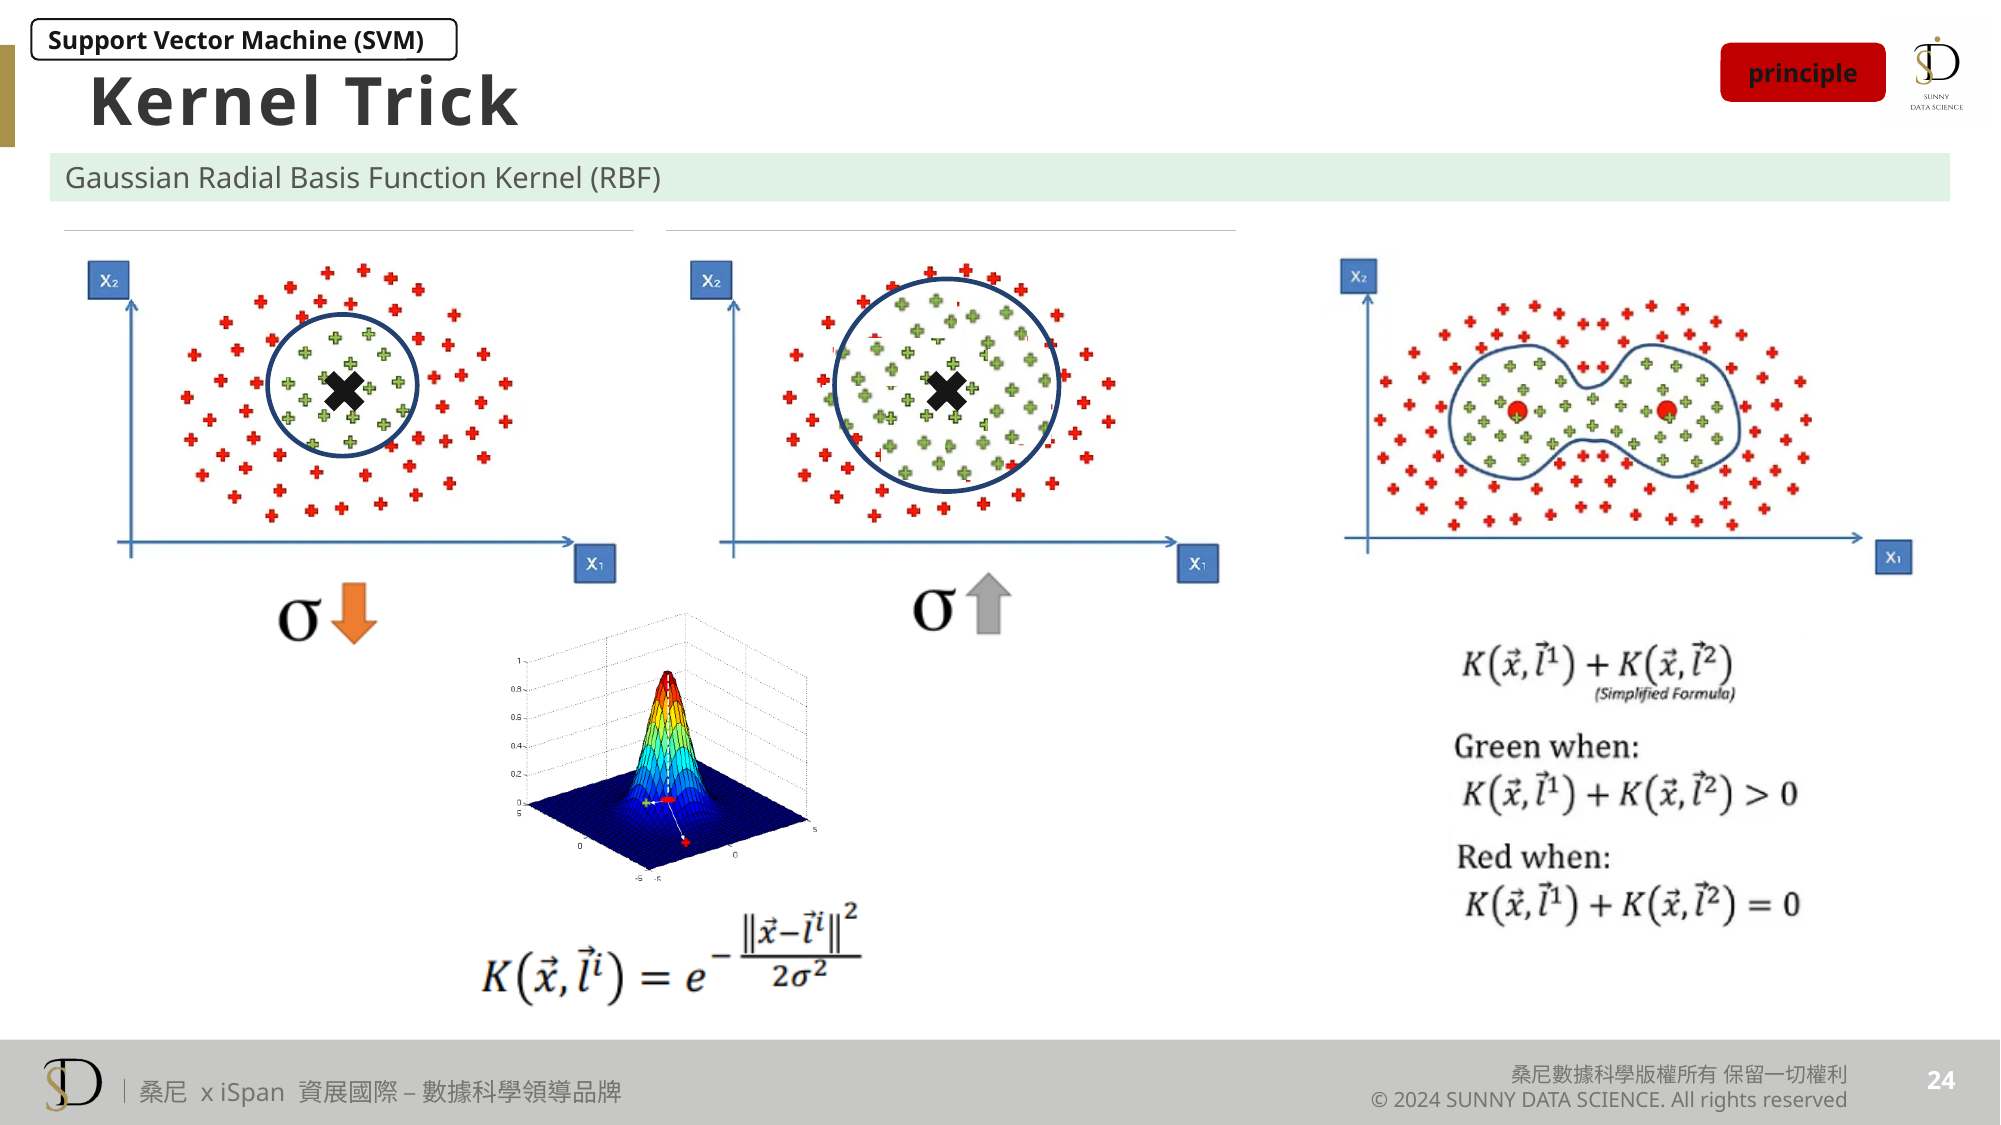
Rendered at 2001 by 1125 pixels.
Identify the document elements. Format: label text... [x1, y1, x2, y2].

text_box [0, 196, 562, 589]
picture [562, 196, 1237, 639]
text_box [492, 609, 847, 881]
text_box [1307, 219, 2000, 587]
picture [1448, 633, 1817, 929]
picture [468, 881, 871, 1021]
text_box Kernel Trick [73, 39, 1937, 152]
picture [1880, 14, 1993, 127]
text_box Support Vector Machine (SVM) [30, 18, 458, 61]
text_box principle [1719, 41, 1887, 103]
picture [0, 1020, 145, 1125]
text_box Gaussian Radial Basis Function Kernel (RBF) [49, 152, 1951, 202]
picture [255, 562, 383, 654]
